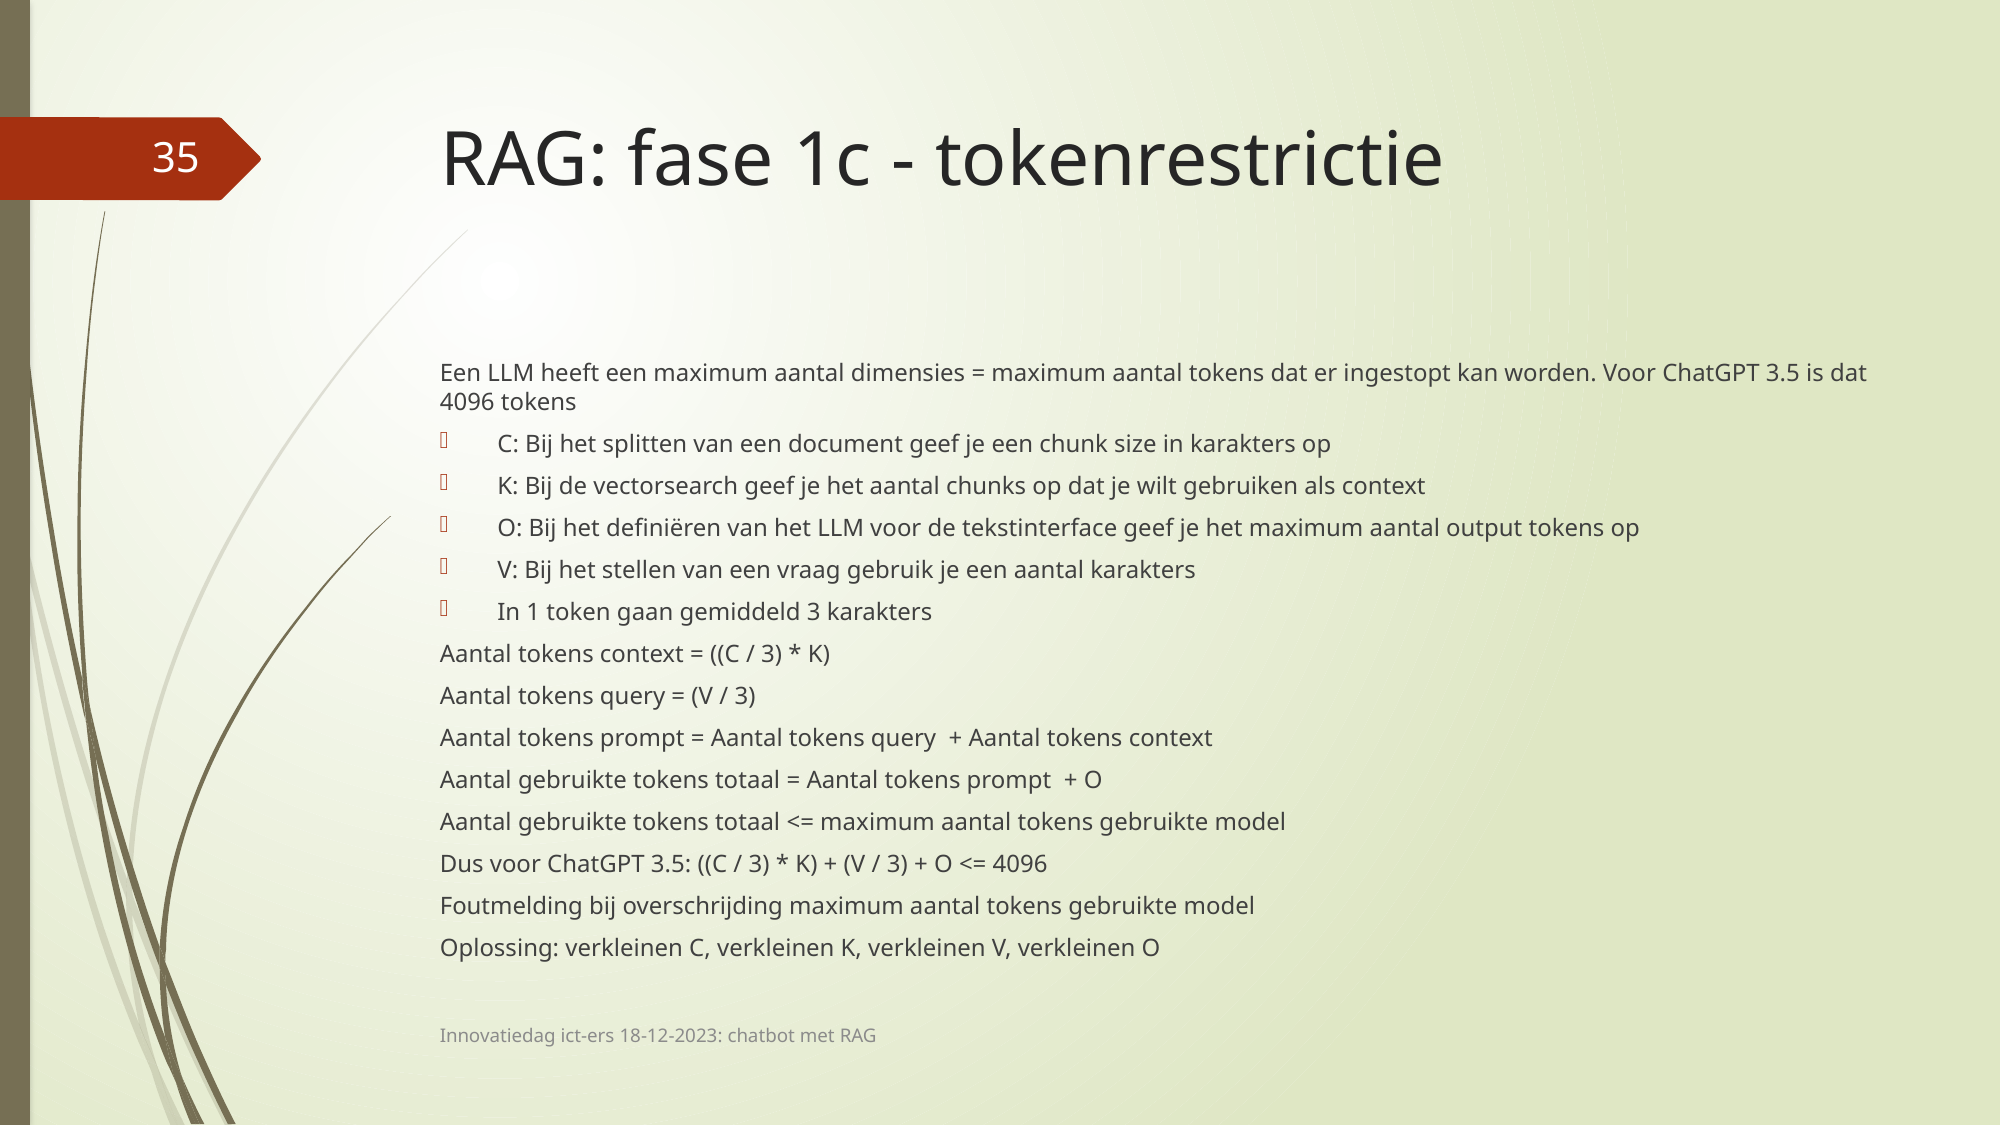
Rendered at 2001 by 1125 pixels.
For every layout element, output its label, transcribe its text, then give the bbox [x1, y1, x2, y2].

slide_number 35 [87, 129, 216, 190]
footer Innovatiedag ict-ers 18-12-2023: chatbot met RAG [424, 1006, 1675, 1067]
list Een LLM heeft een maximum aantal dimensies = maximum aantal tokens dat er ingestopt kan worden. Voor ChatGPT 3.5 is dat 4096 tokens C: Bij het splitten van een document geef je een chunk size in karakters op K: Bij de vectorsearch geef je het aantal chunks op dat je wilt gebruiken als context O: Bij het definiëren van het LLM voor de tekstinterface geef je het maximum aantal output tokens op V: Bij het stellen van een vraag gebruik je een aantal karakters In 1 token gaan gemiddeld 3 karakters Aantal tokens context = ((C / 3) * K) Aantal tokens query = (V / 3) Aantal tokens prompt = Aantal tokens query + Aantal tokens context Aantal gebruikte tokens totaal = Aantal tokens prompt + O Aantal gebruikte tokens totaal <= maximum aantal tokens gebruikte model Dus voor ChatGPT 3.5: ((C / 3) * K) + (V / 3) + O <= 4096 Foutmelding bij overschrijding maximum aantal tokens gebruikte model Oplossing: verkleinen C, verkleinen K, verkleinen V, verkleinen O [424, 350, 1888, 970]
title RAG: fase 1c - tokenrestrictie [425, 102, 1888, 313]
